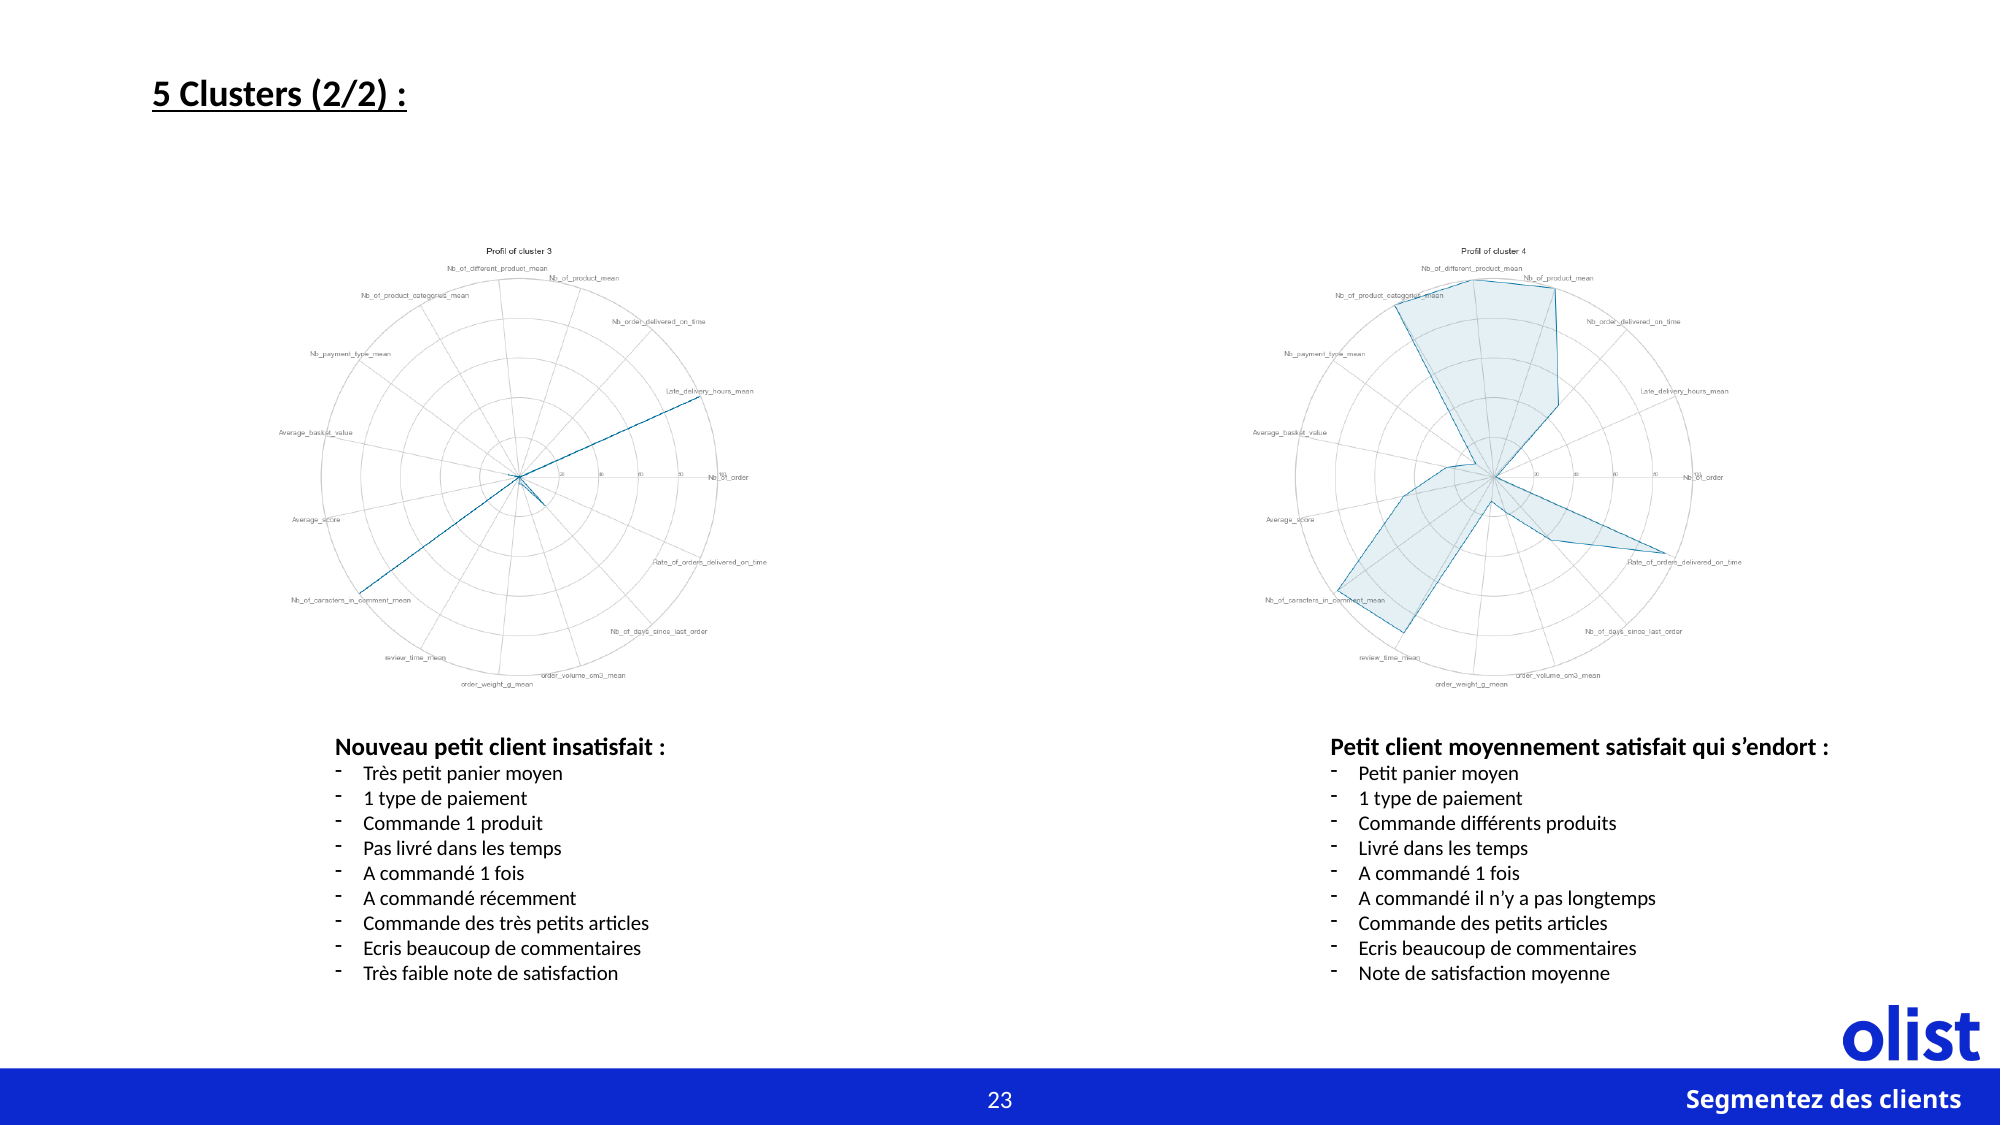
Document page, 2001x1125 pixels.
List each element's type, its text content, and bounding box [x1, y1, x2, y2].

text_box Nouveau petit client insatisfait : Très petit panier moyen 1 type de paiement Commande 1 produit Pas livré dans les temps A commandé 1 fois A commandé récemment Commande des très petits articles Ecris beaucoup de commentaires Très faible note de satisfaction [320, 741, 705, 993]
picture [1224, 215, 1750, 741]
picture [1843, 1005, 1980, 1061]
text_box Petit client moyennement satisfait qui s’endort : Petit panier moyen 1 type de paiement Commande différents produits Livré dans les temps A commandé 1 fois A commandé il n’y a pas longtemps Commande des petits articles Ecris beaucoup de commentaires Note de satisfaction moyenne [1315, 722, 1867, 993]
slide_number 23 [774, 1068, 1225, 1125]
text_box 5 Clusters (2/2) : [137, 62, 1225, 122]
picture [250, 215, 775, 741]
